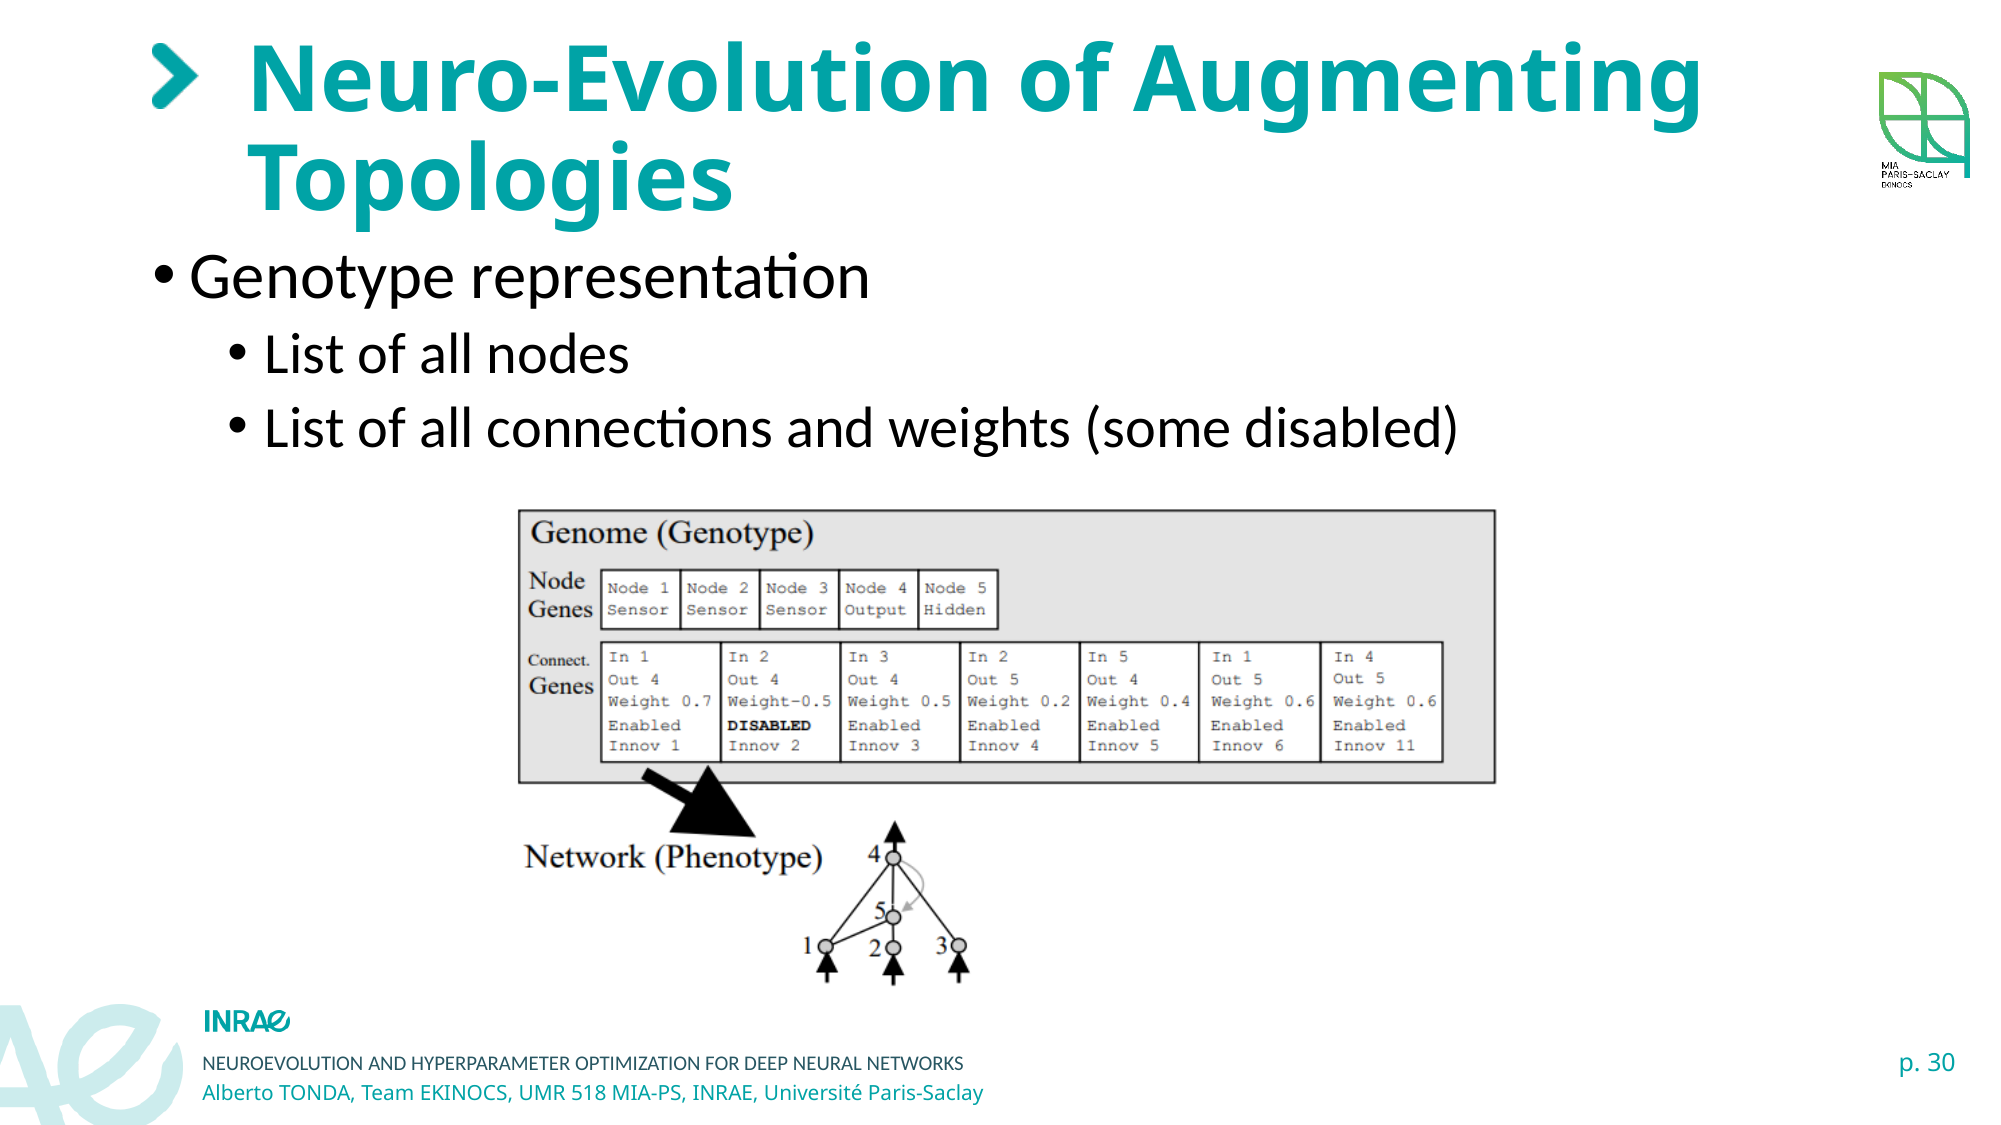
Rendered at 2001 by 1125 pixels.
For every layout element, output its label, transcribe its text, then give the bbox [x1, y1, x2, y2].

picture [152, 43, 200, 109]
list Genotype representation List of all nodes List of all connections and weights (some disabled) [137, 233, 1863, 1001]
title Neuro-Evolution of Augmenting Topologies [137, 59, 1863, 203]
picture [0, 996, 329, 1125]
picture [1862, 54, 1986, 205]
picture [486, 480, 1514, 1001]
